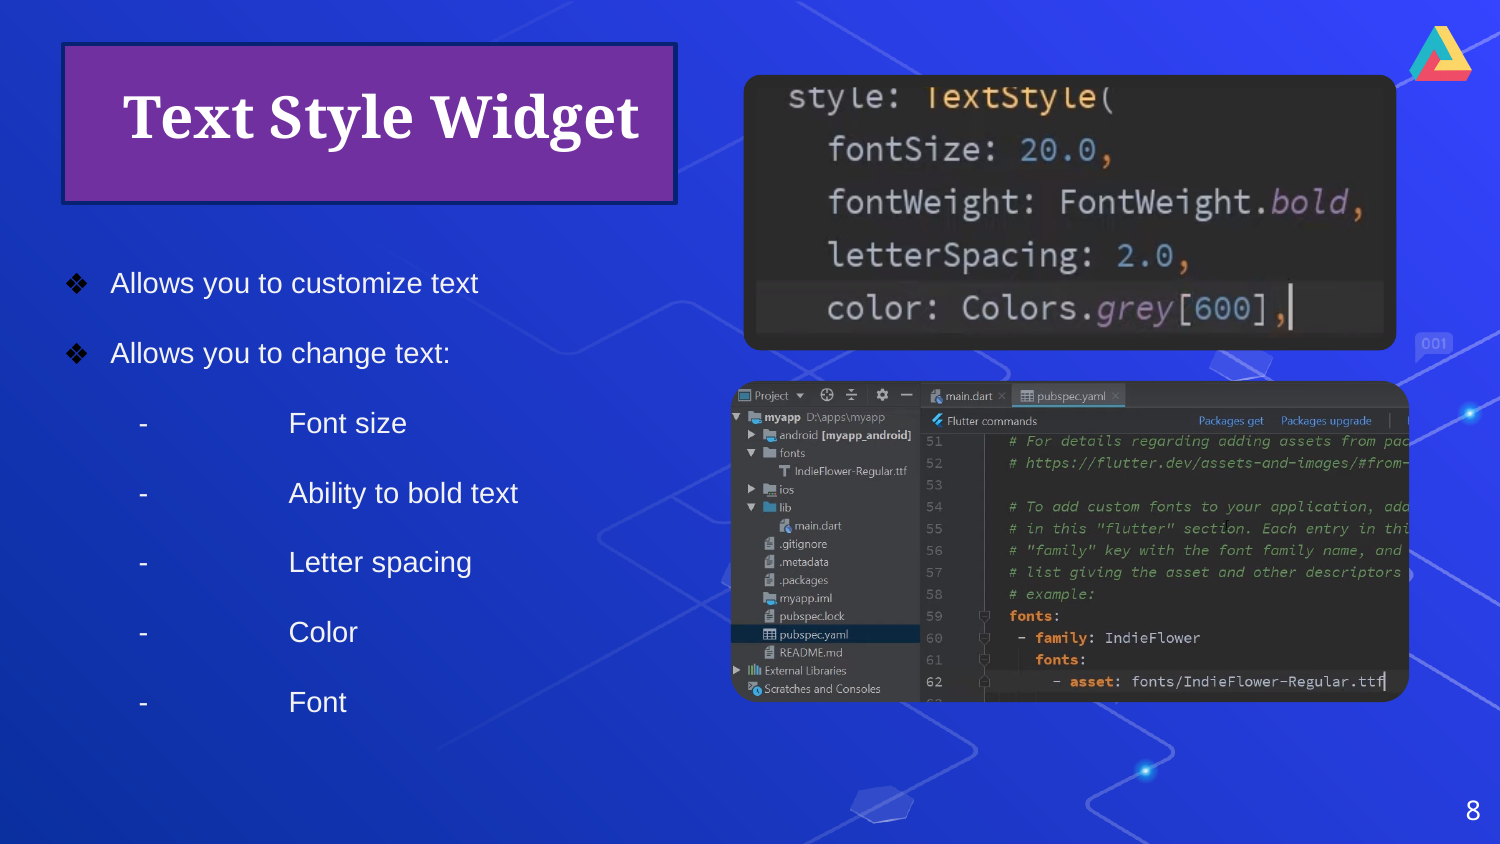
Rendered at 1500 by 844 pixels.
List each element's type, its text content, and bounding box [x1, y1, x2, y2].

text_box [63, 43, 676, 204]
slide_number 8 [1391, 779, 1482, 844]
picture [0, 0, 1500, 844]
text_box Allows you to customize text Allows you to change text: - Font size - Ability to bold text - Letter spacing - Color - Font [48, 221, 1345, 796]
text_box Text Style Widget [123, 51, 676, 151]
